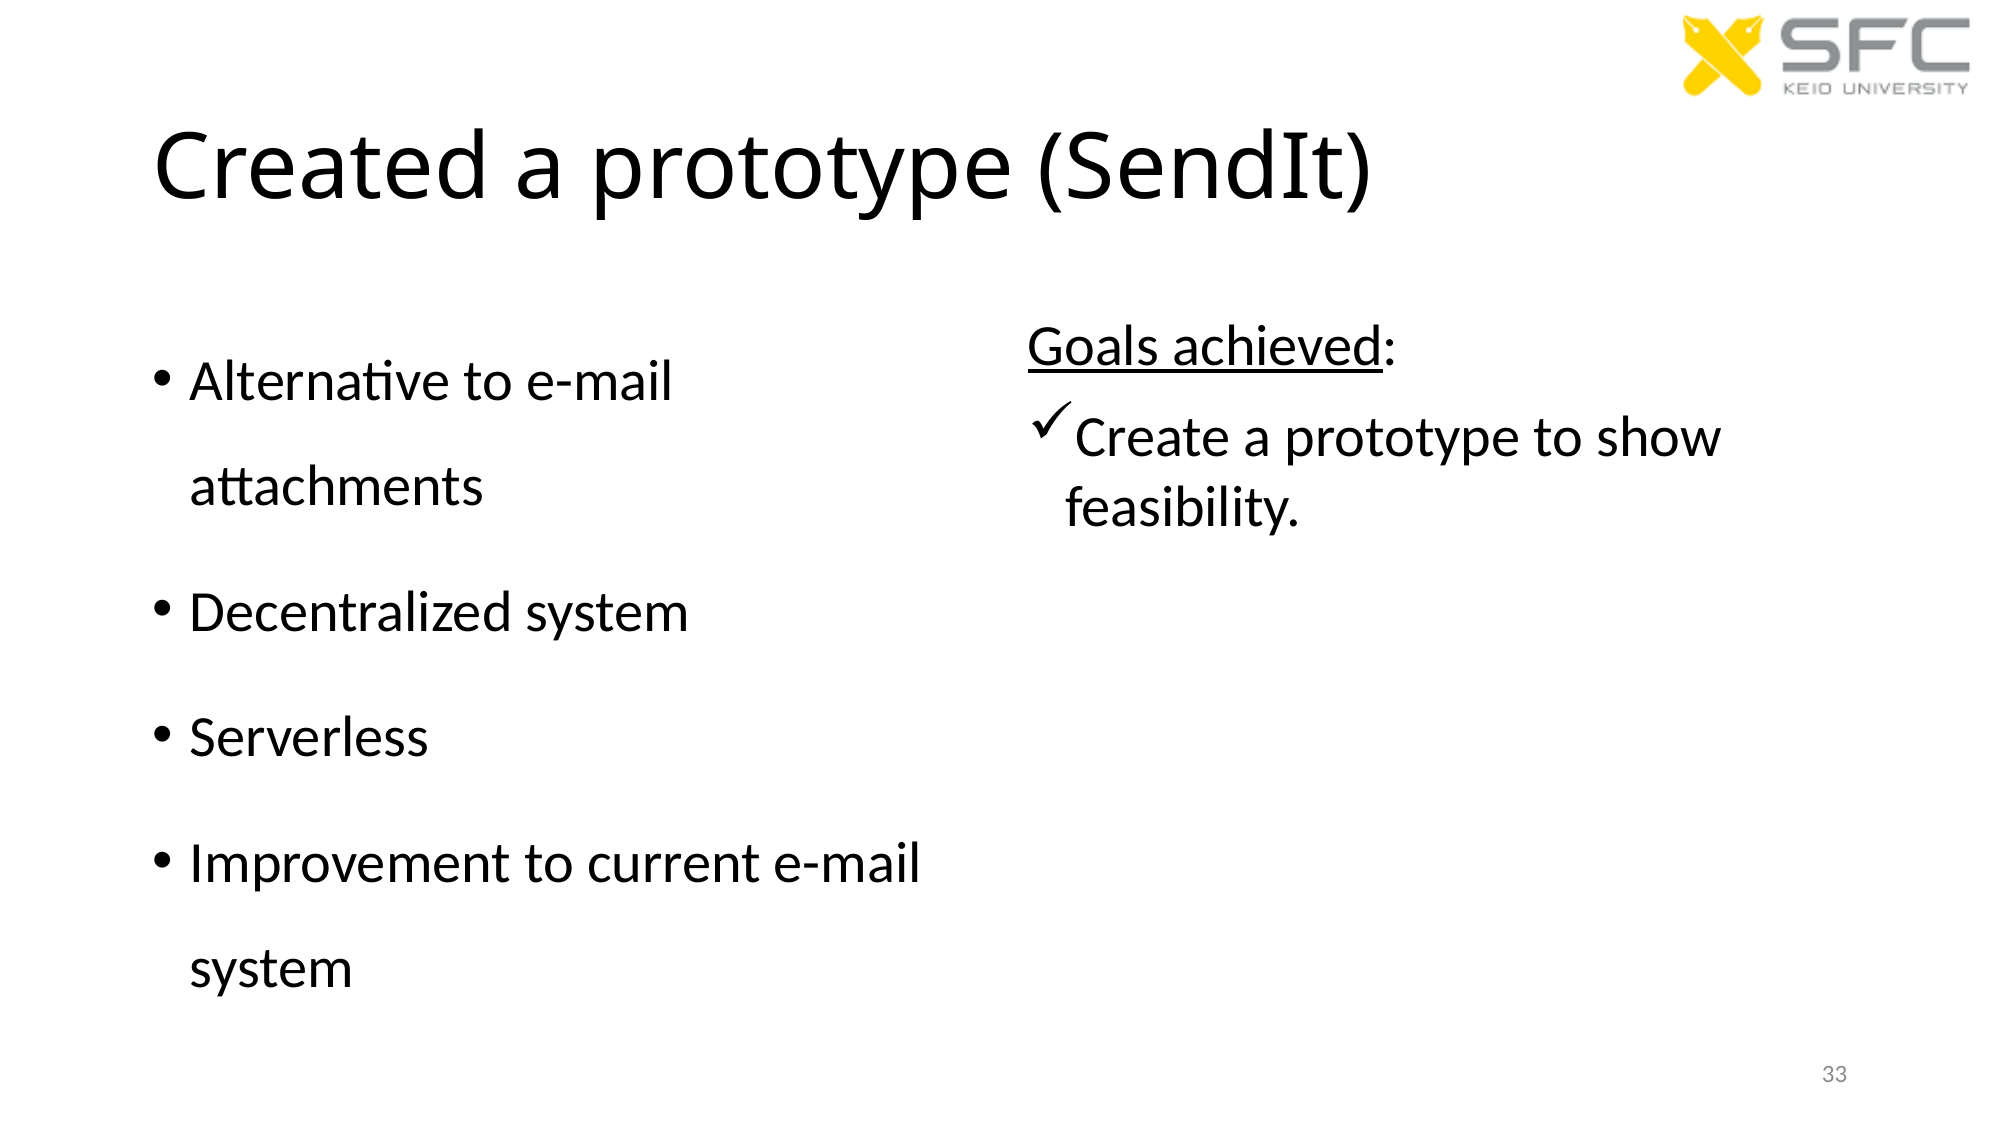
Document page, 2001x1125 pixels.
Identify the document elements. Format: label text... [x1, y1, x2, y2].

slide_number 33 [1412, 1042, 1863, 1103]
title Created a prototype (SendIt) [137, 59, 1863, 278]
list Goals achieved: Create a prototype to show feasibility. [1012, 299, 1863, 1014]
list Alternative to e-mail attachments Decentralized system Serverless Improvement to current e-mail system [137, 299, 988, 1014]
picture [1683, 11, 1982, 104]
